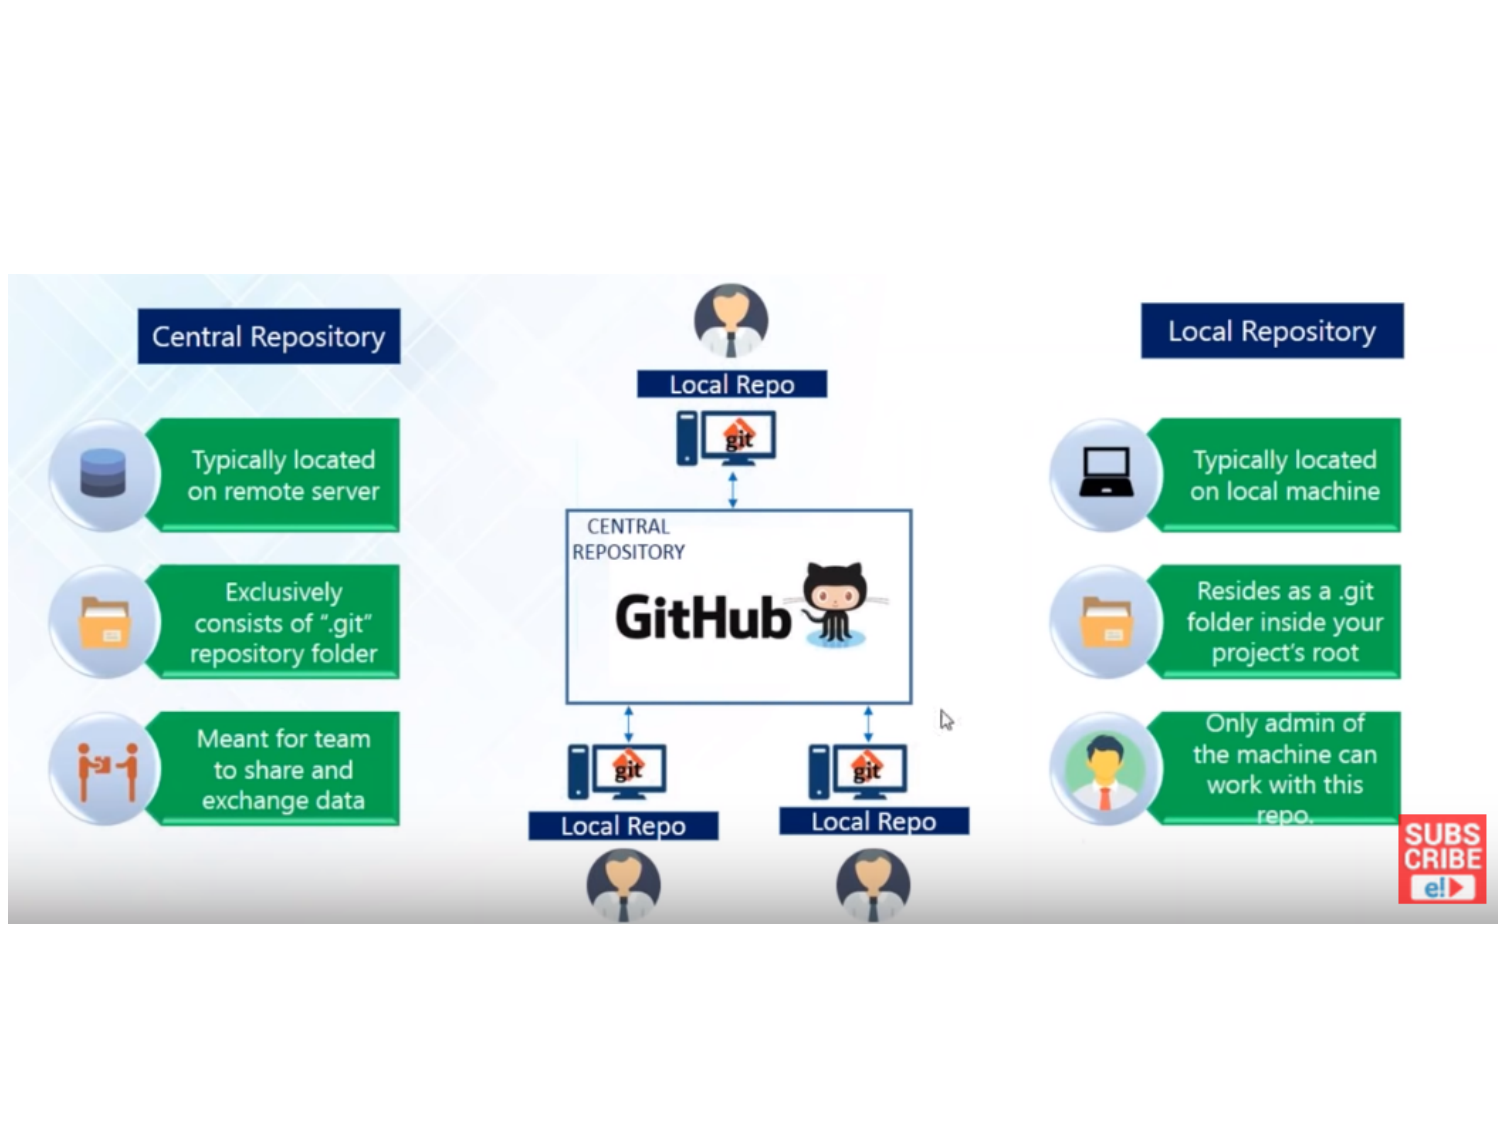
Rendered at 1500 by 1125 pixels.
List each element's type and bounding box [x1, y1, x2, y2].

picture [7, 274, 1498, 924]
